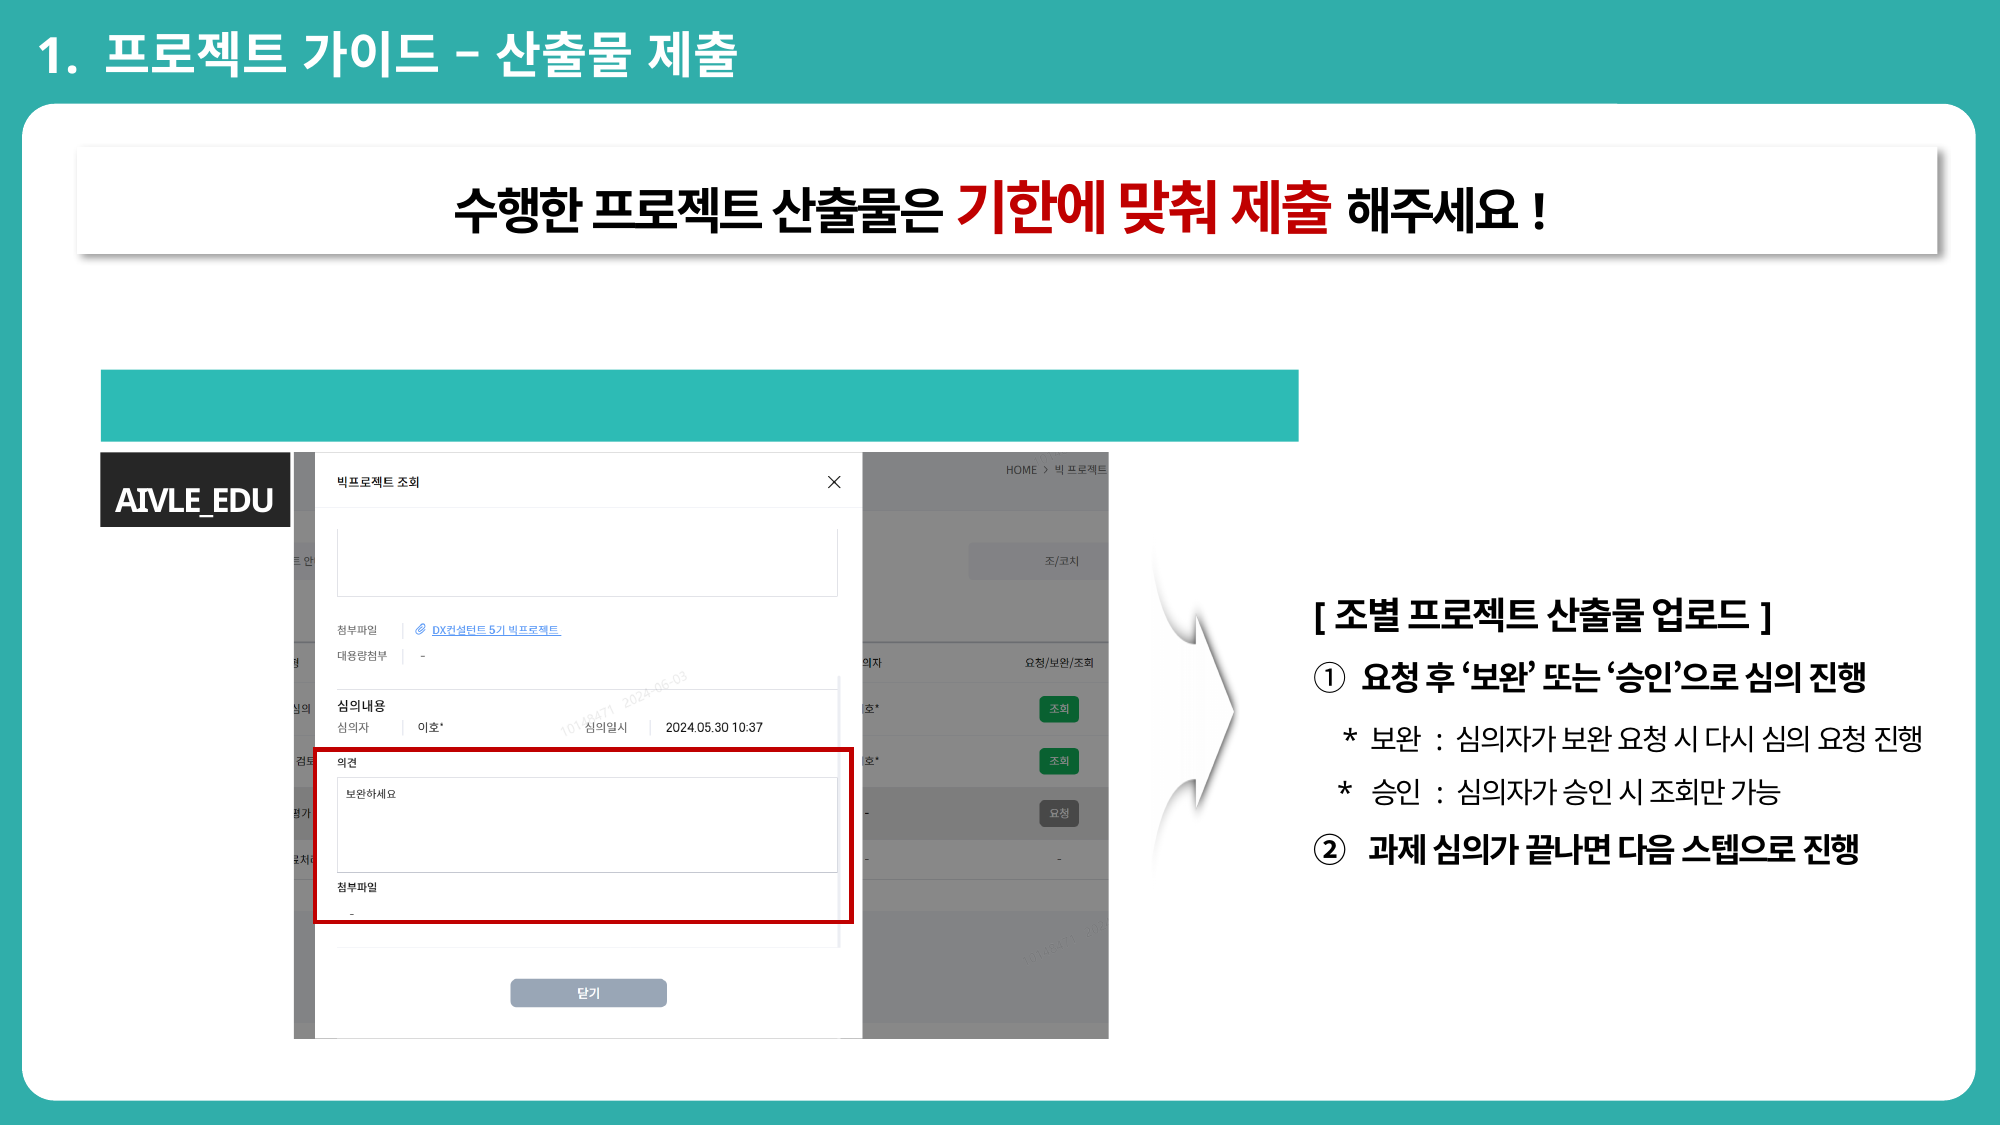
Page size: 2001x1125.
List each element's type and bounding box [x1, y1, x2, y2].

picture [0, 0, 2000, 1125]
text_box [69, 146, 1938, 255]
